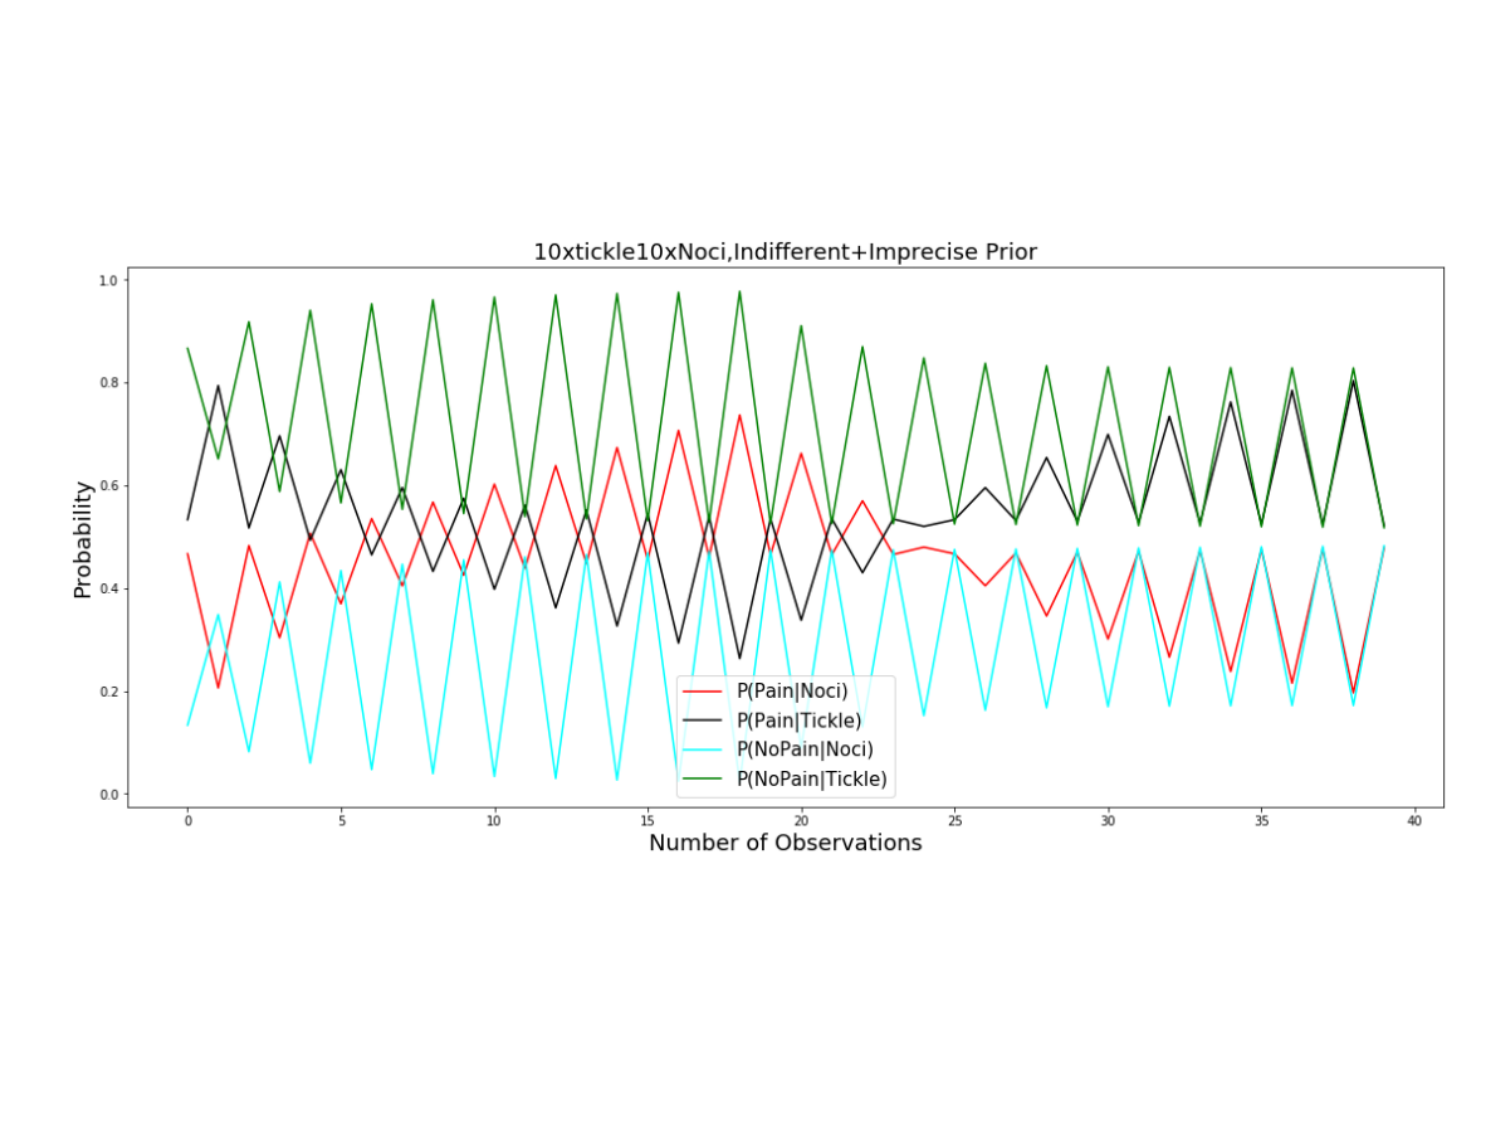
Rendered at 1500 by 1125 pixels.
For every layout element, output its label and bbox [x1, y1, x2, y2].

picture [52, 231, 1461, 878]
